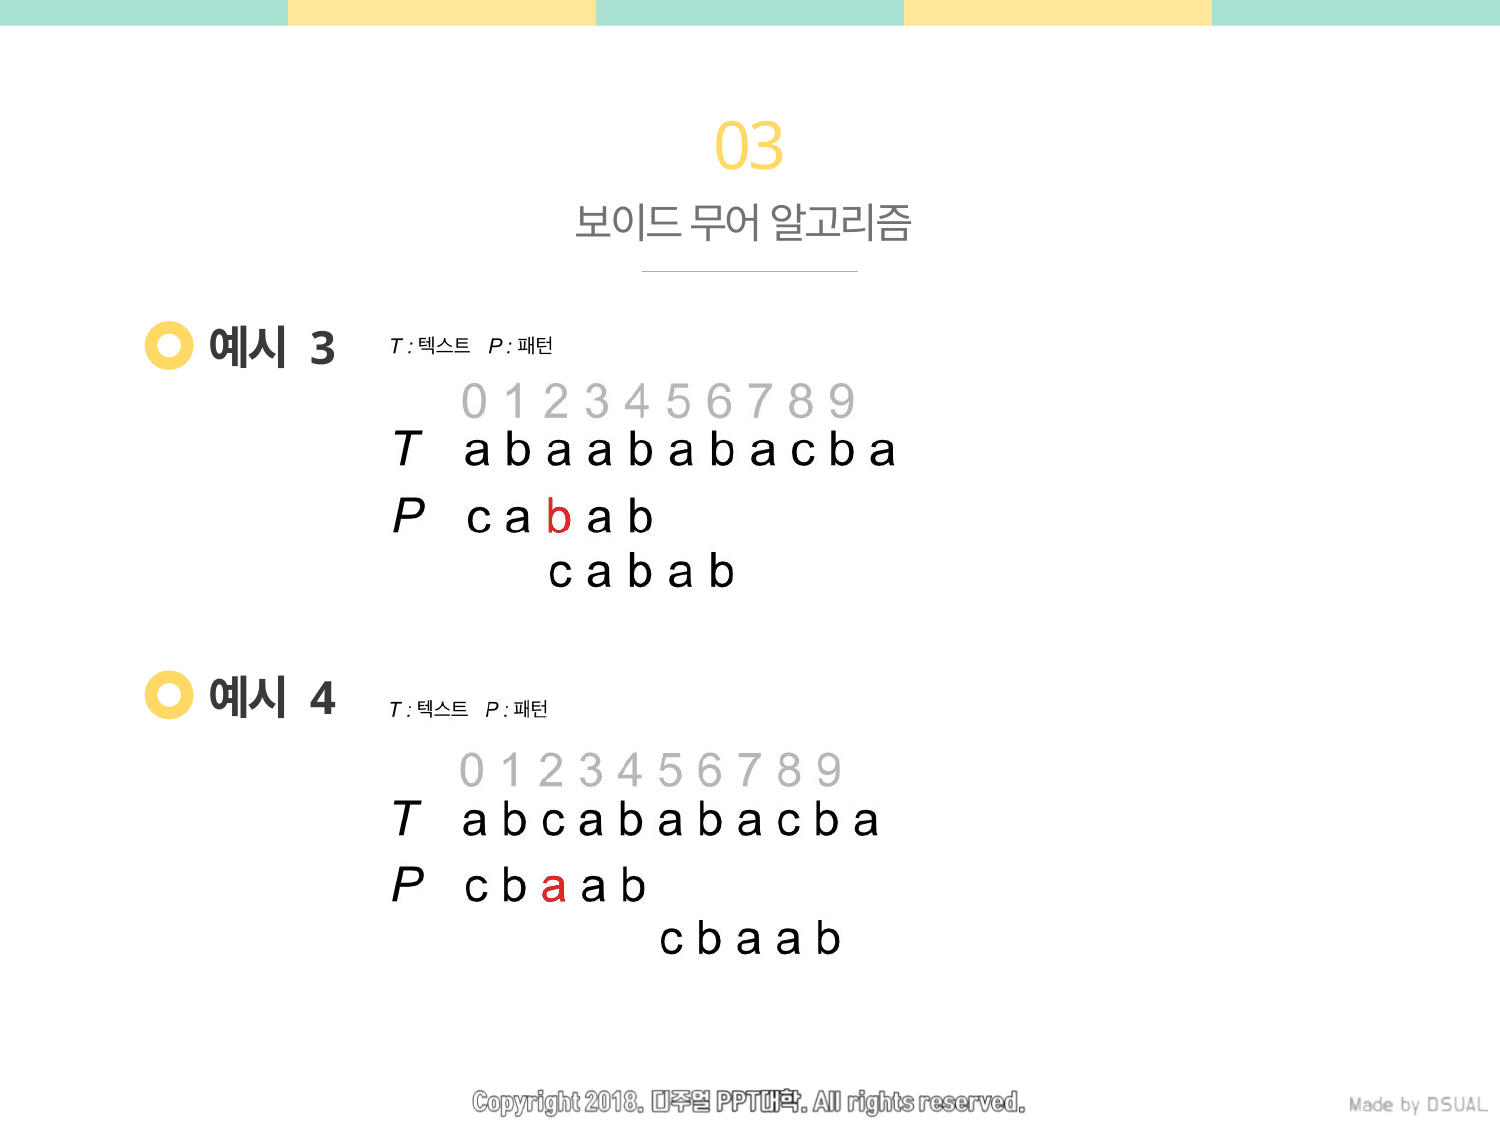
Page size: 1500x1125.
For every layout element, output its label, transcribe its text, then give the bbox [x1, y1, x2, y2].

picture [1337, 1088, 1500, 1123]
picture [453, 1079, 1046, 1125]
text_box 03 [698, 95, 802, 191]
text_box 예시 3 [193, 311, 351, 382]
text_box [149, 326, 189, 365]
picture [371, 311, 913, 619]
text_box [149, 675, 189, 715]
text_box 예시 4 [193, 661, 351, 731]
picture [371, 676, 898, 985]
text_box 보이드 무어 알고리즘 [559, 189, 940, 255]
